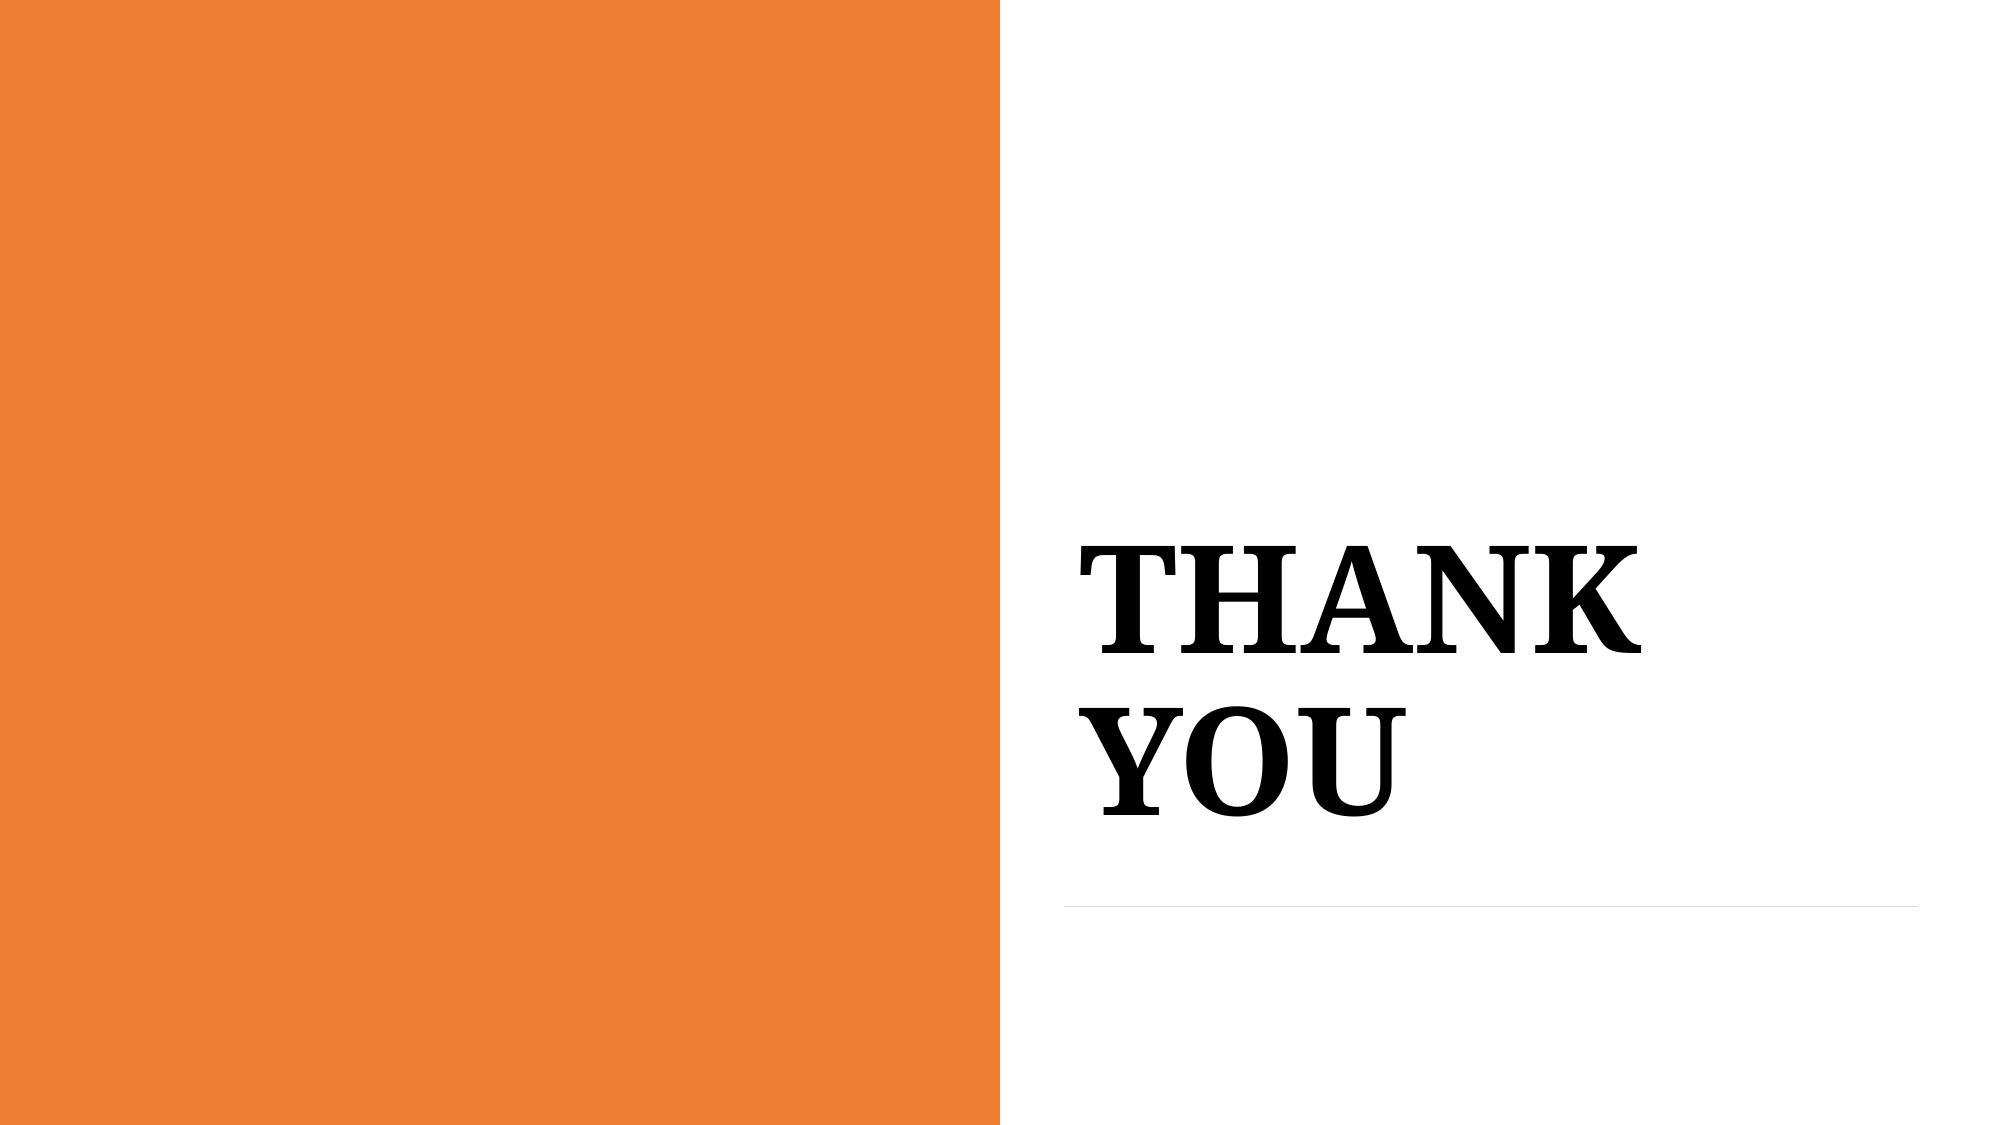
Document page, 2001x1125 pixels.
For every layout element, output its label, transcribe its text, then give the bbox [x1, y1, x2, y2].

text_box [0, 0, 1001, 1125]
title THANK YOU [1064, 251, 1918, 856]
